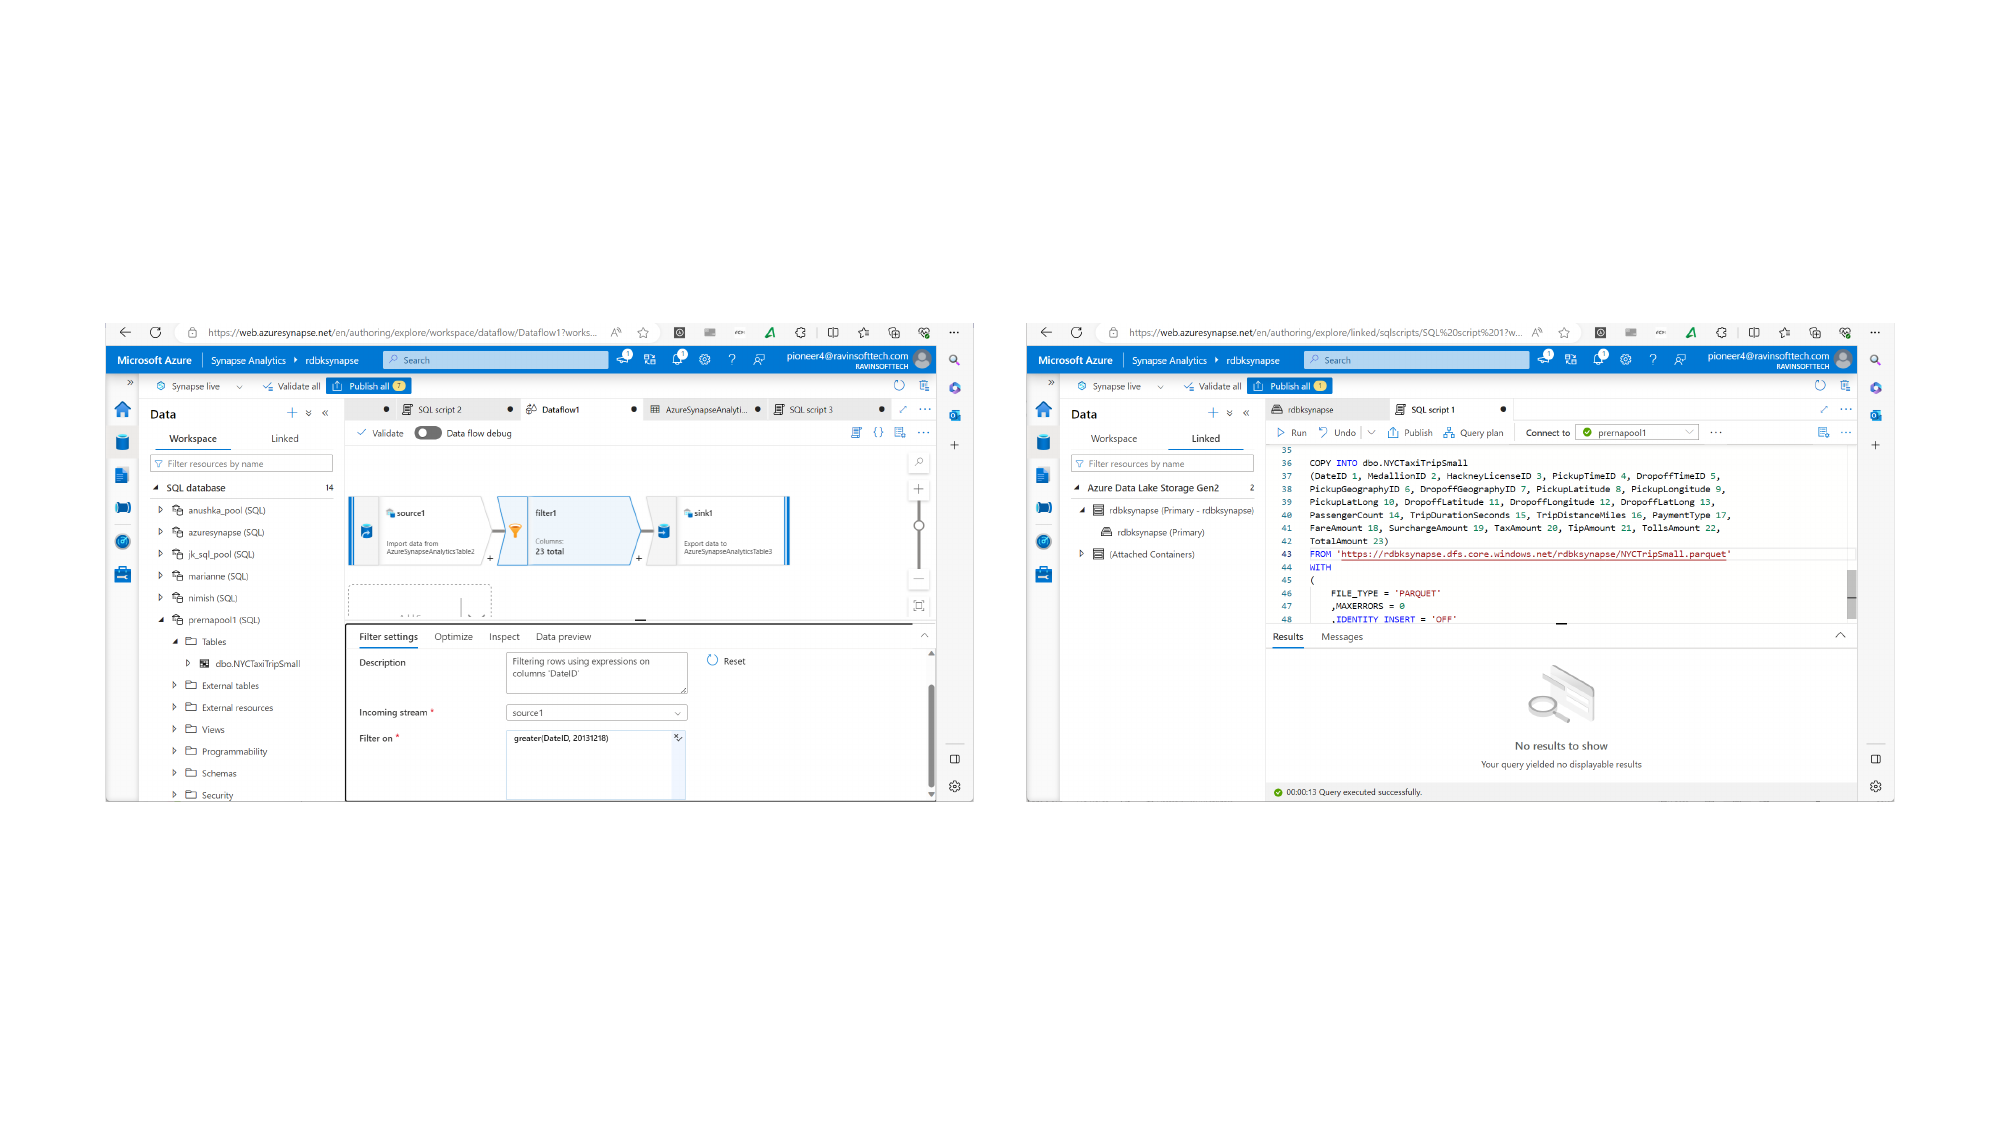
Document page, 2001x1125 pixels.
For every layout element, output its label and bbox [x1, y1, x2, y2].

picture [105, 322, 974, 802]
picture [1026, 322, 1895, 802]
